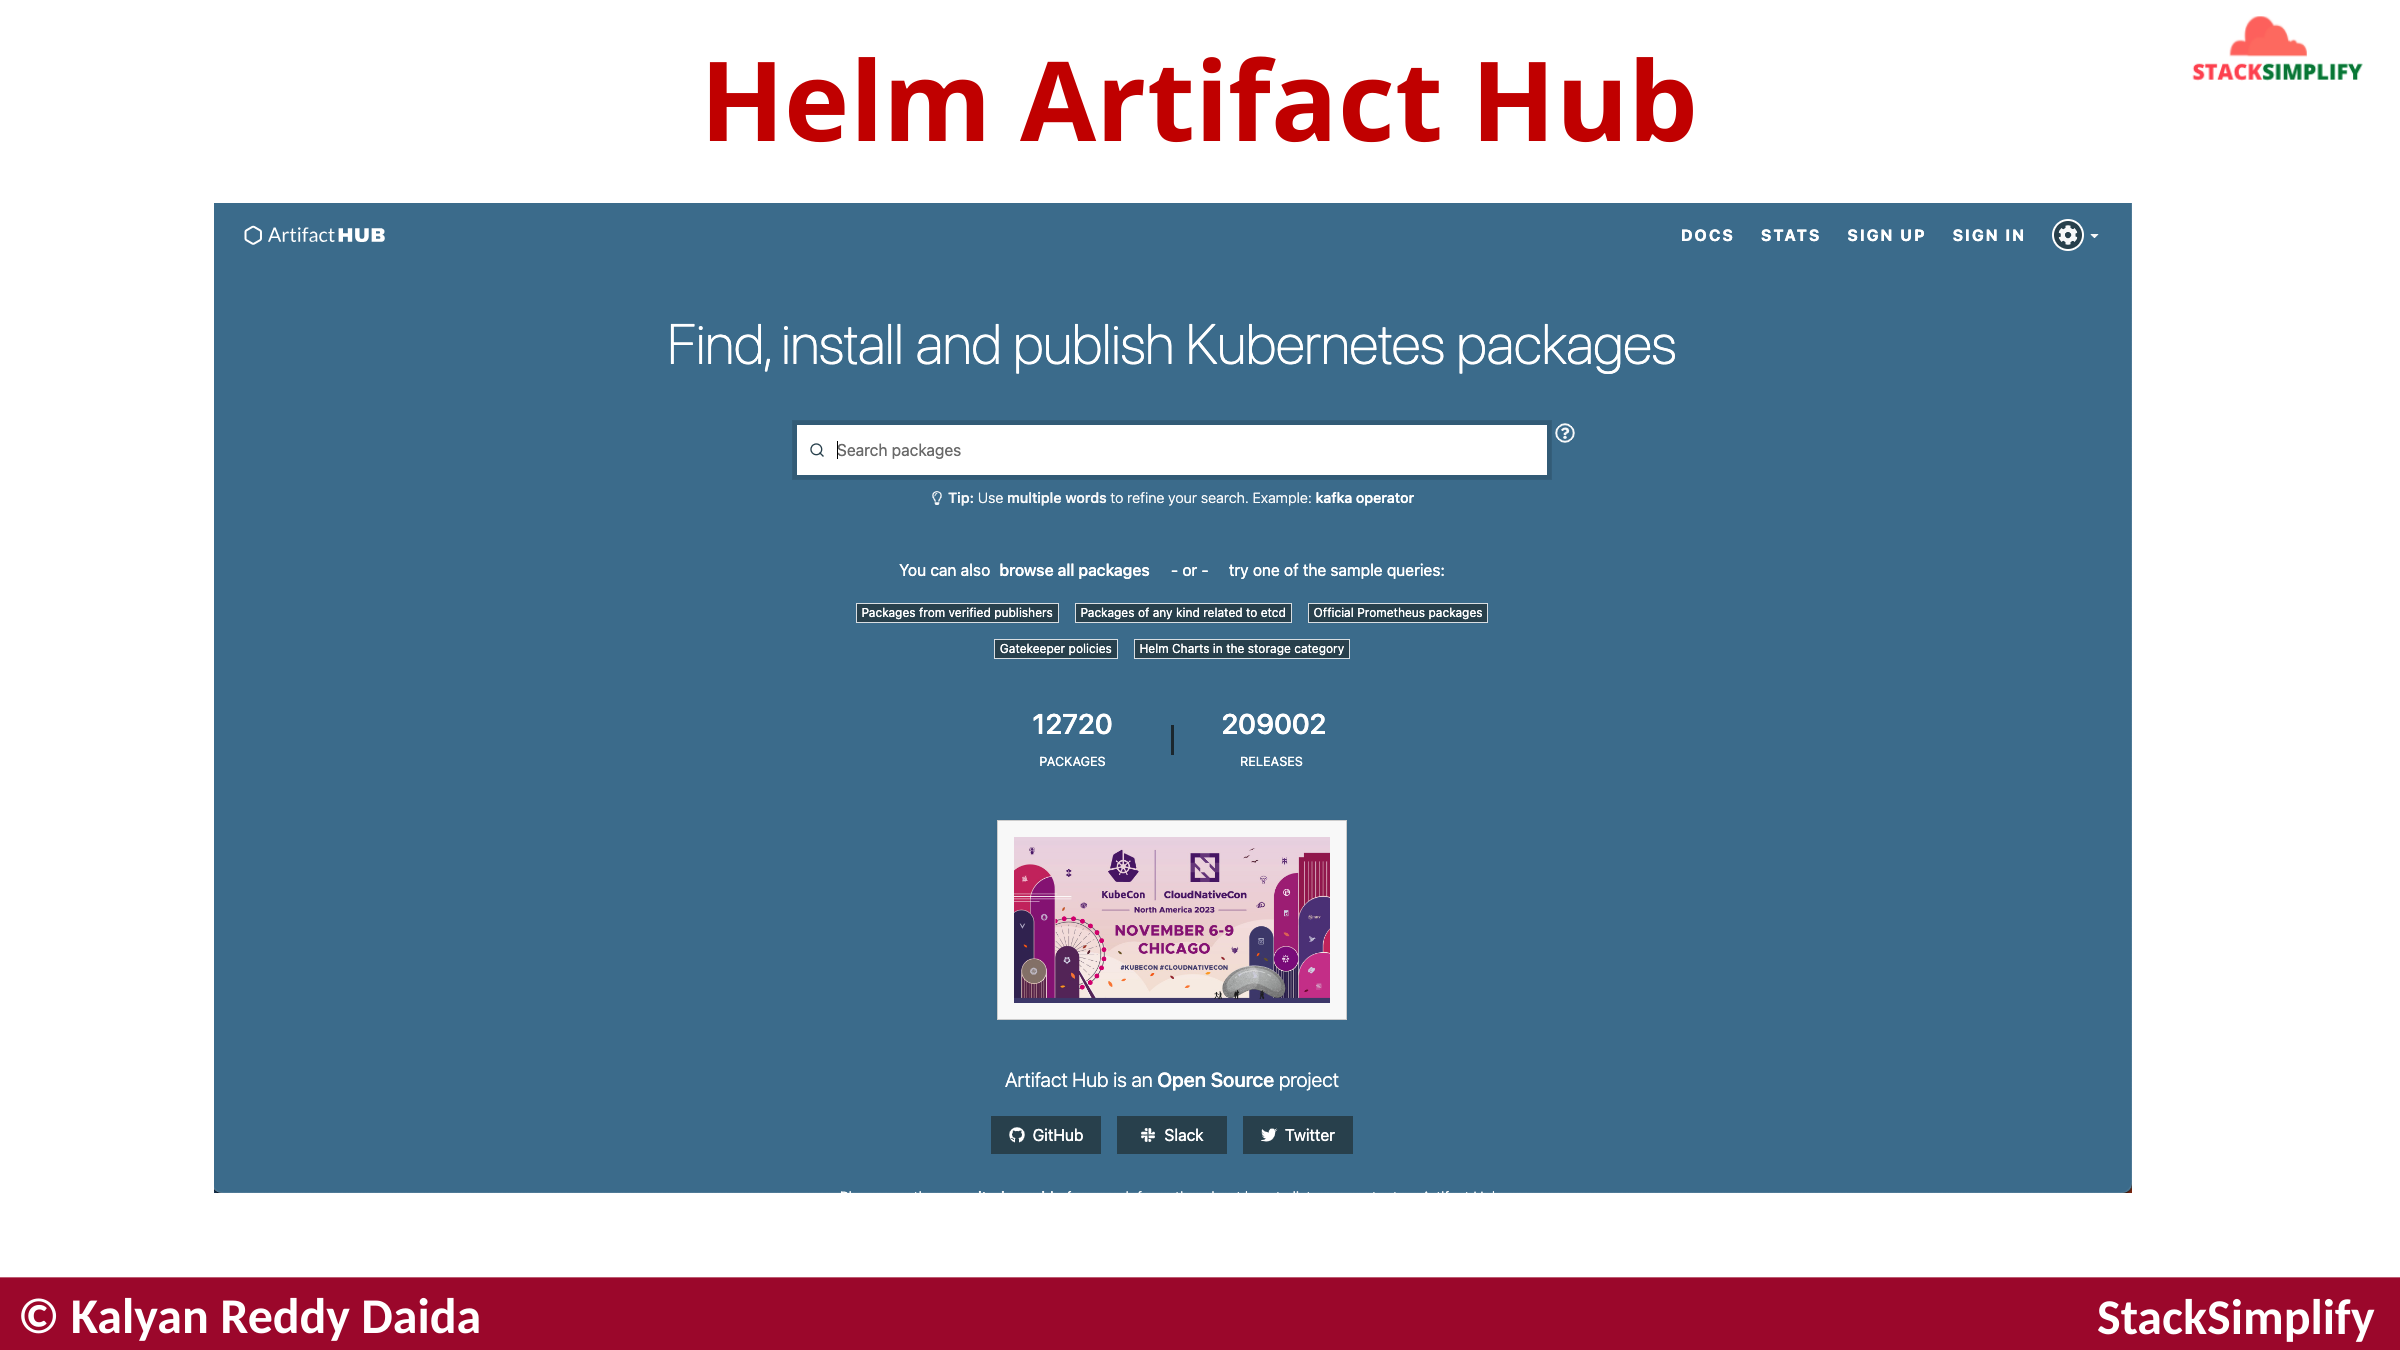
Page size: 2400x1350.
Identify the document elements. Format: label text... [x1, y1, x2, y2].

picture [213, 202, 2132, 1193]
picture [2235, 10, 2374, 86]
title Helm Artifact Hub [165, 8, 2235, 204]
footer © Kalyan Reddy Daida [0, 1278, 543, 1350]
